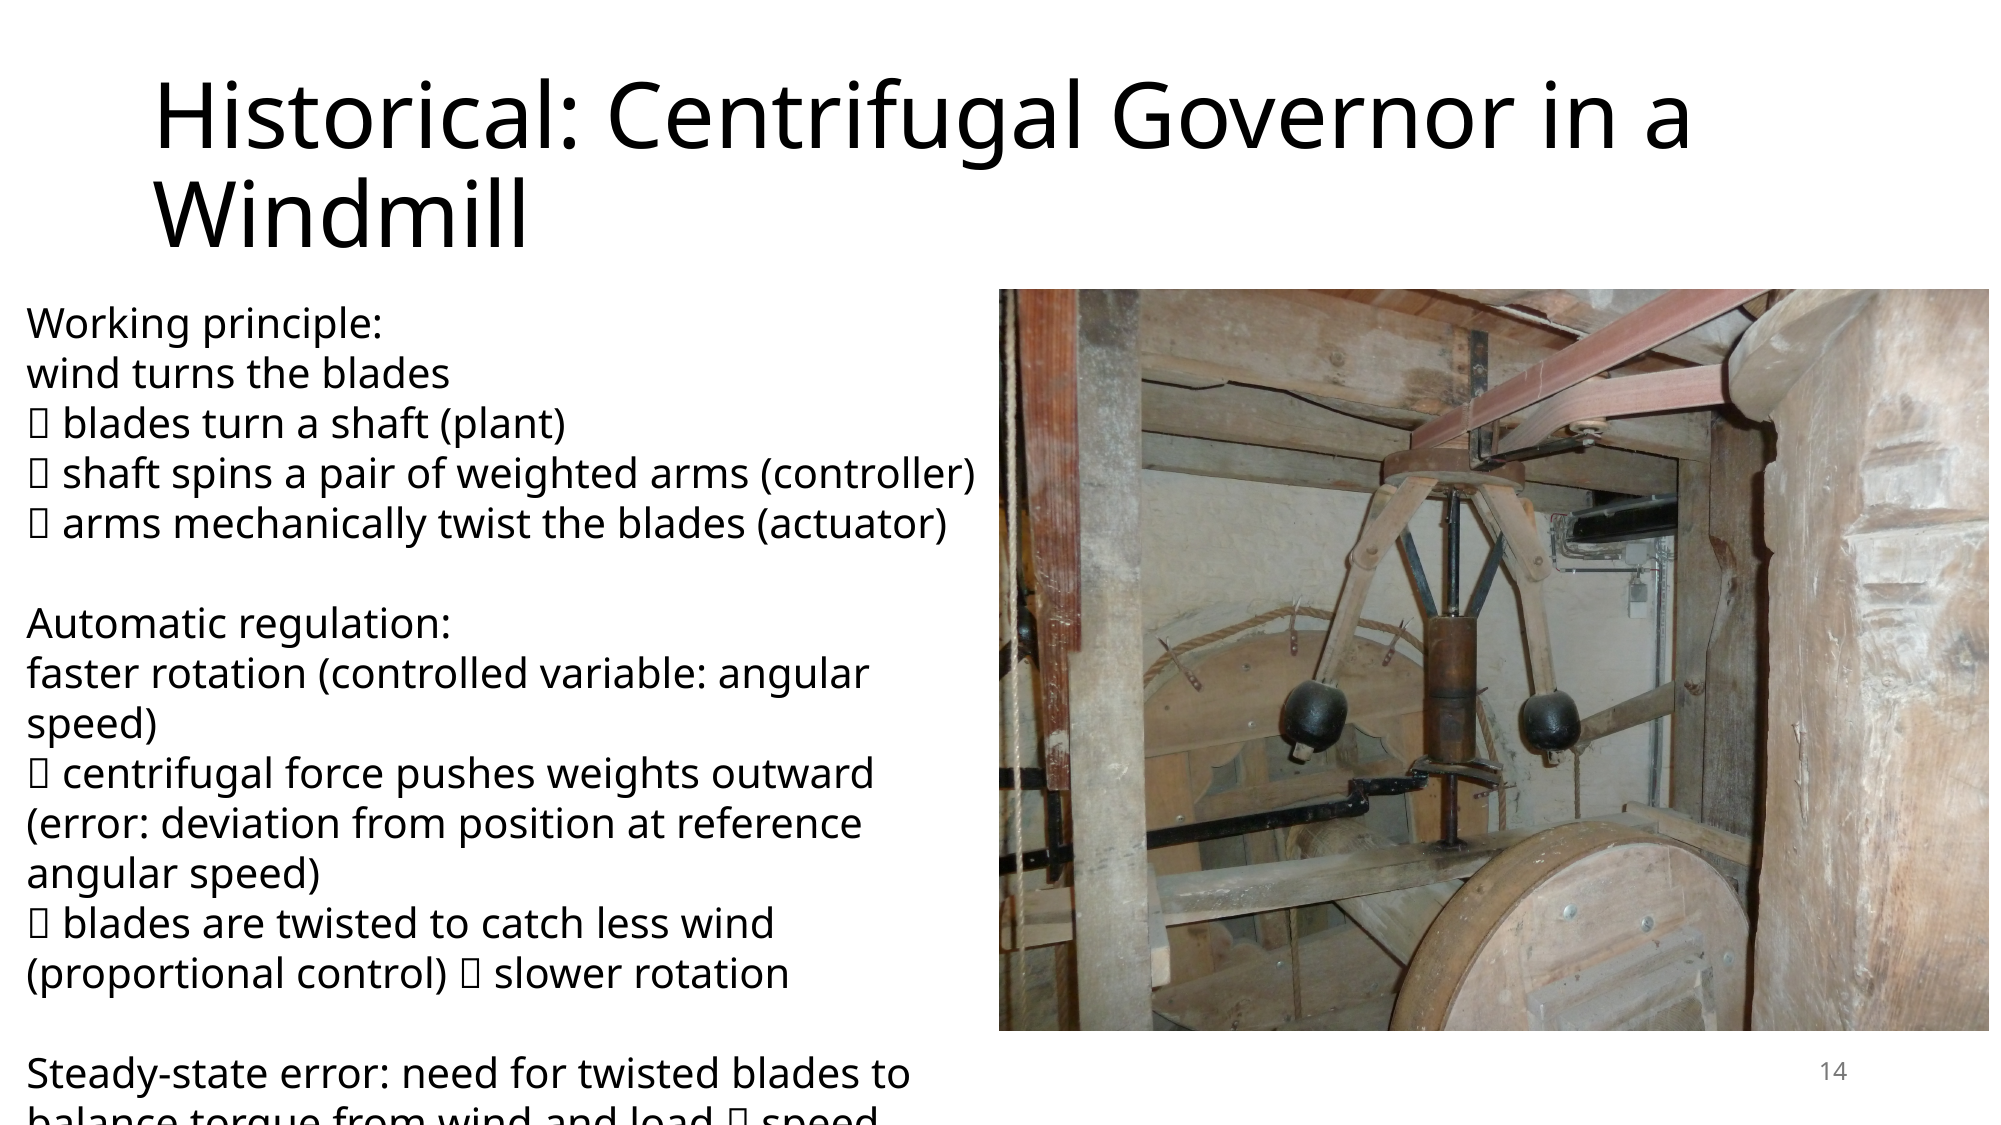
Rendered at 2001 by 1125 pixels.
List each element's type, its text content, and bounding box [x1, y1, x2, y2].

text_box Working principle: wind turns the blades  blades turn a shaft (plant)  shaft spins a pair of weighted arms (controller)  arms mechanically twist the blades (actuator) Automatic regulation: faster rotation (controlled variable: angular speed)  centrifugal force pushes weights outward (error: deviation from position at reference angular speed)  blades are twisted to catch less wind (proportional control)  slower rotation Steady-state error: need for twisted blades to balance torque from wind and load  speed offset [11, 289, 1000, 1125]
picture [999, 288, 1989, 1032]
slide_number 14 [1412, 1042, 1863, 1103]
title Historical: Centrifugal Governor in a Windmill [137, 59, 1863, 278]
